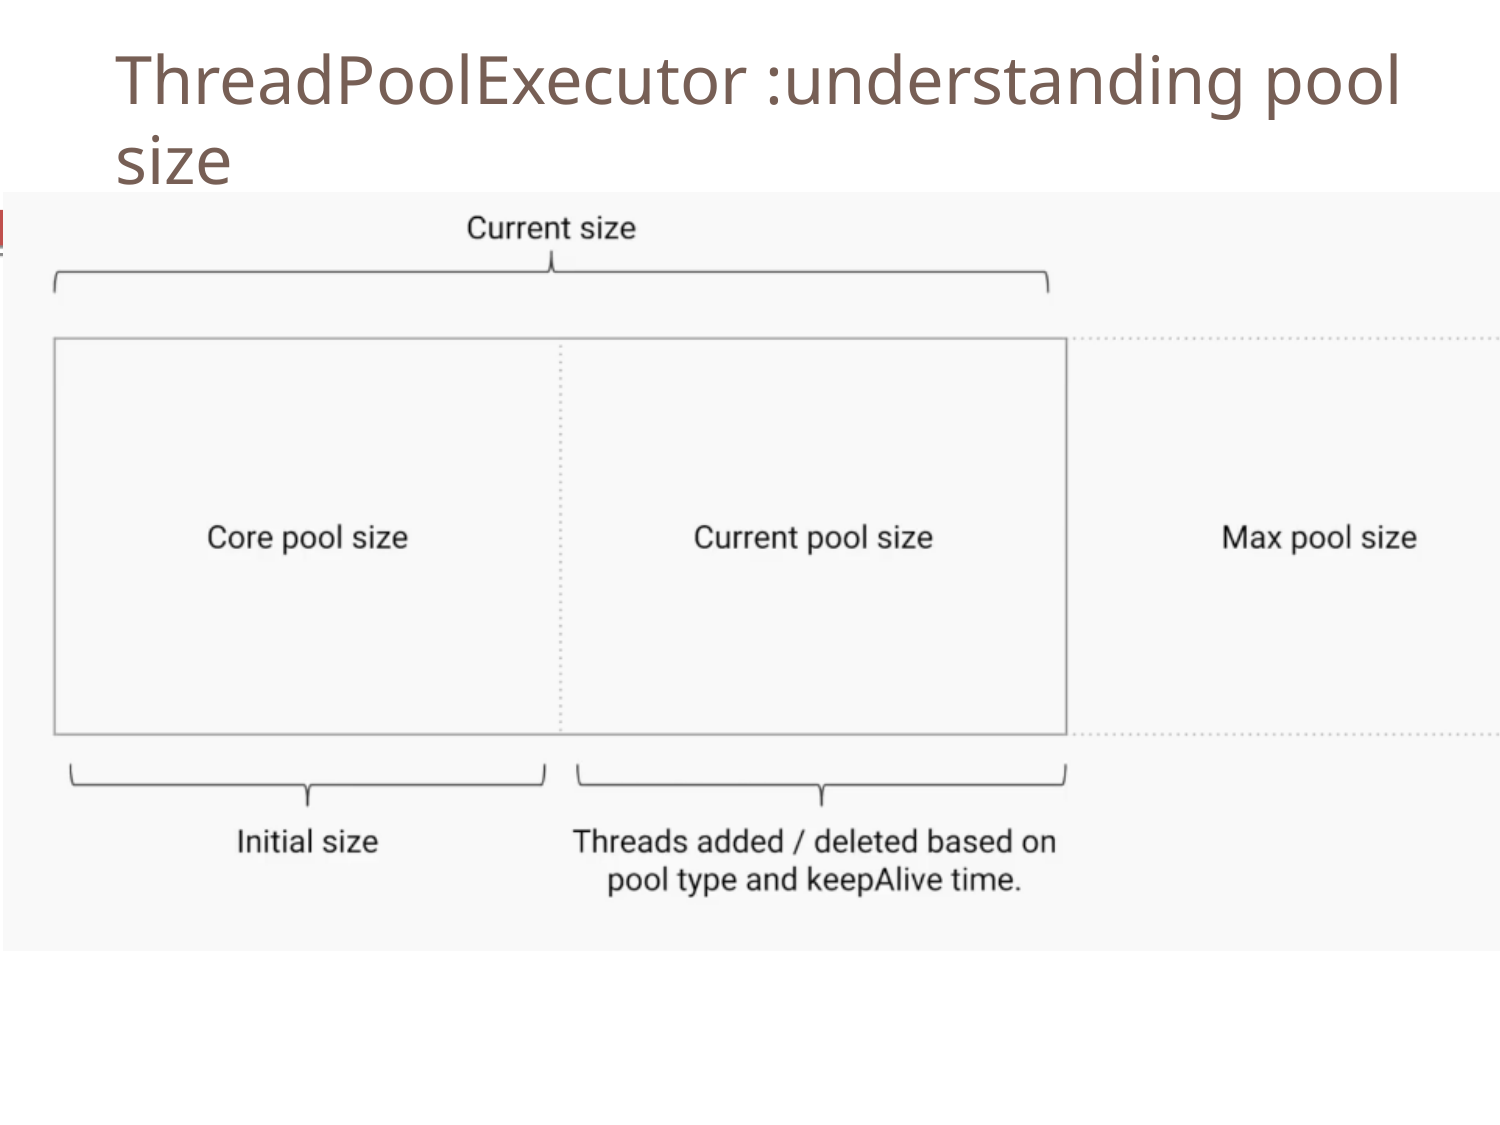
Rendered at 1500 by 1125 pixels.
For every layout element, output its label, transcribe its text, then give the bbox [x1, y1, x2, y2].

picture [3, 192, 1500, 951]
text_box ThreadPoolExecutor :understanding pool size [100, 37, 1437, 190]
